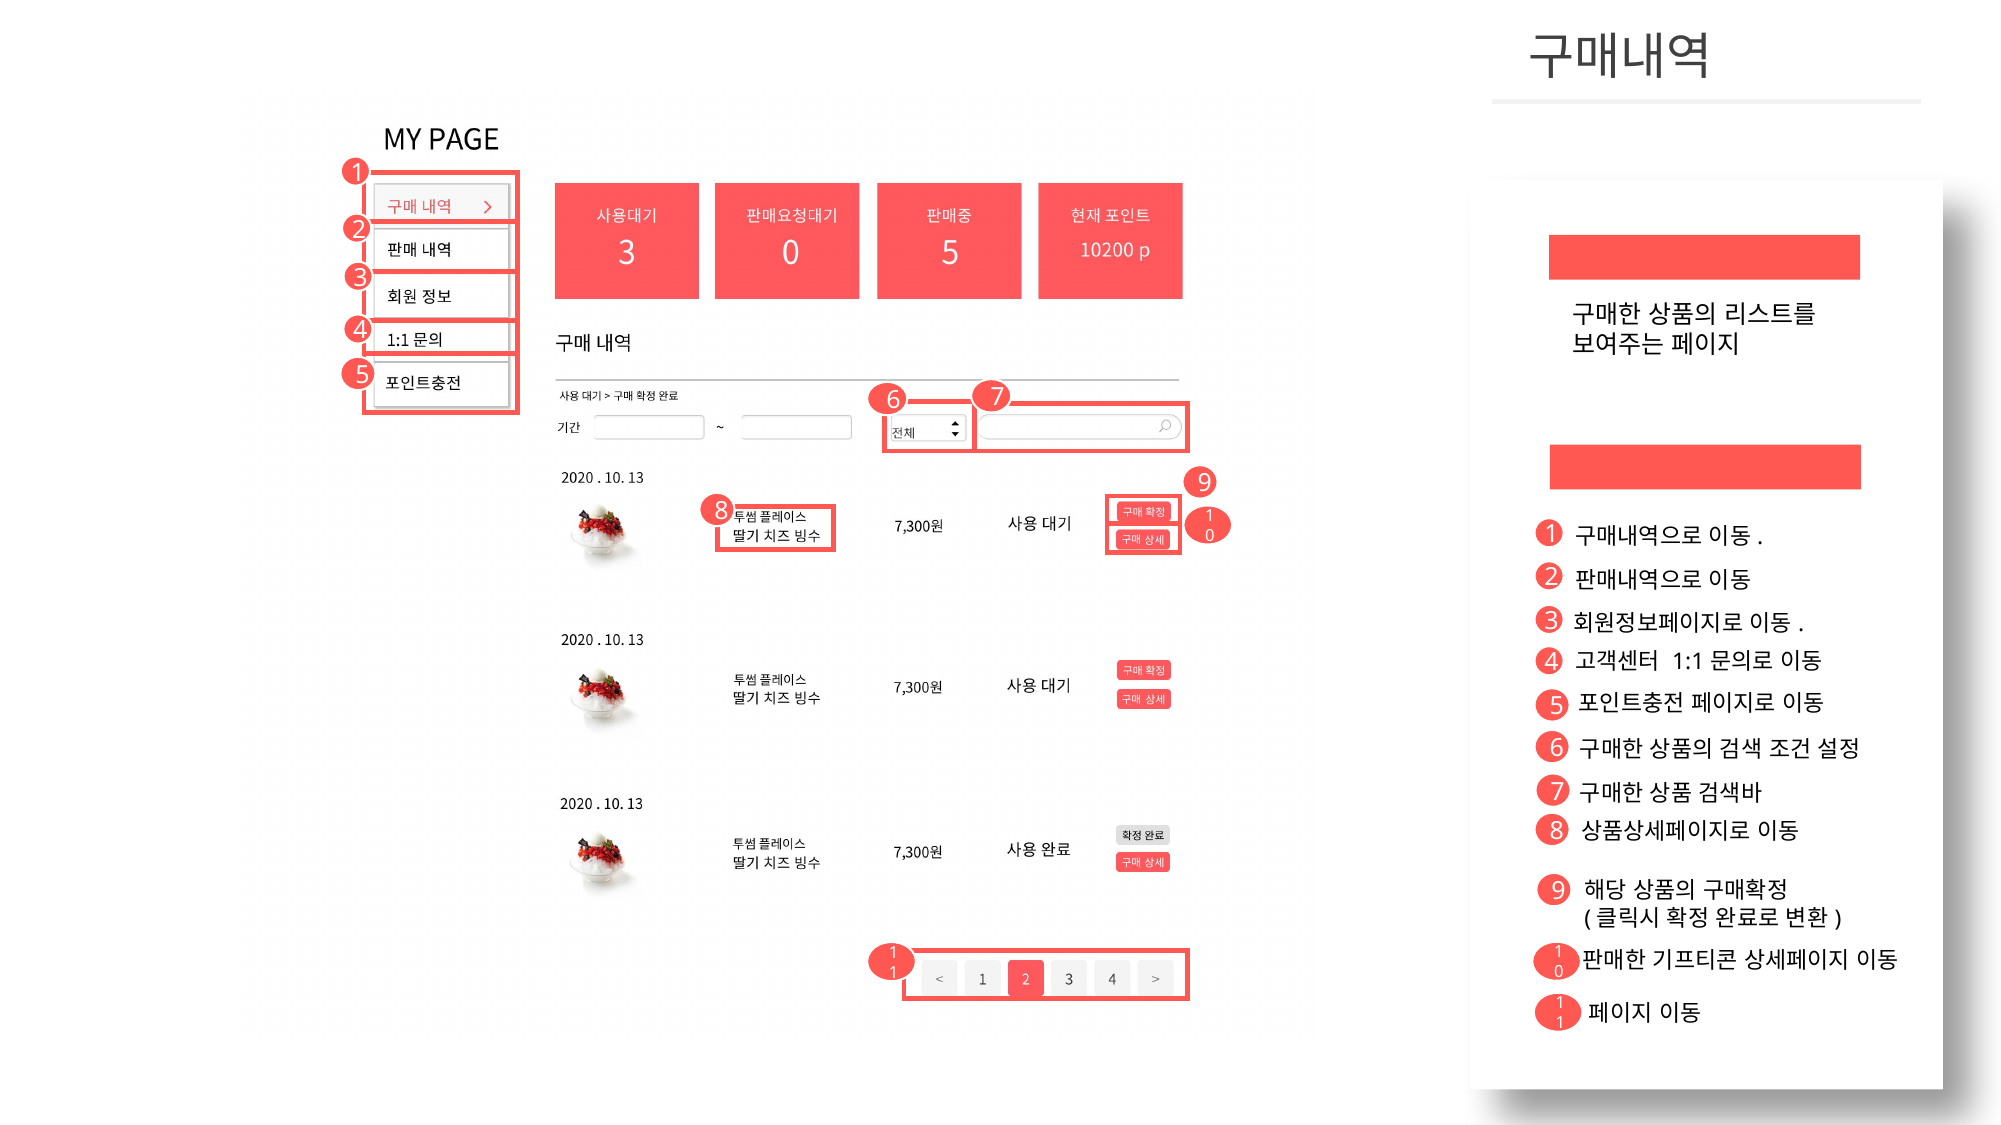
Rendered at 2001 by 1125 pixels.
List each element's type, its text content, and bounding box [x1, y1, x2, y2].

text_box 포인트충전 페이지로 이동 [1563, 681, 1915, 724]
text_box 2 [1533, 560, 1560, 592]
text_box 6 [1533, 728, 1565, 765]
text_box 회원정보페이지로 이동. [1558, 601, 1833, 644]
text_box 7 [1534, 772, 1565, 808]
text_box 구매내역 [1527, 31, 1870, 78]
text_box 구매한 상품의 리스트를 보여주는 페이지 [1558, 290, 1842, 366]
text_box 고객센터 1:1문의로 이동 [1560, 639, 1862, 682]
text_box 4 [1533, 645, 1560, 677]
text_box [1469, 179, 1944, 1090]
text_box 페이지 이동 [1574, 990, 1947, 1033]
text_box 5 [1533, 687, 1563, 723]
text_box 상품상세페이지로 이동 [1566, 808, 1947, 852]
text_box 9 [1535, 871, 1569, 908]
text_box 판매내역으로 이동 [1560, 558, 1852, 601]
text_box 개요 [1549, 234, 1861, 280]
picture [233, 89, 1314, 1044]
text_box 1 [1533, 517, 1560, 549]
text_box 11 [1532, 991, 1574, 1033]
text_box 3 [1533, 603, 1565, 636]
text_box 구매한 상품의 검색 조건 설정 [1565, 727, 1916, 770]
text_box 해당 상품의 구매확정 (클릭시 확정 완료로 변환) [1569, 868, 1943, 937]
text_box 10 [1531, 940, 1567, 982]
text_box 판매한 기프티콘 상세페이지 이동 [1567, 937, 1949, 981]
text_box 8 [1533, 811, 1566, 848]
text_box 구매한 상품 검색바 [1565, 771, 1938, 814]
text_box 구매내역으로 이동. [1560, 514, 1809, 557]
text_box 화면설계 [1549, 444, 1861, 490]
